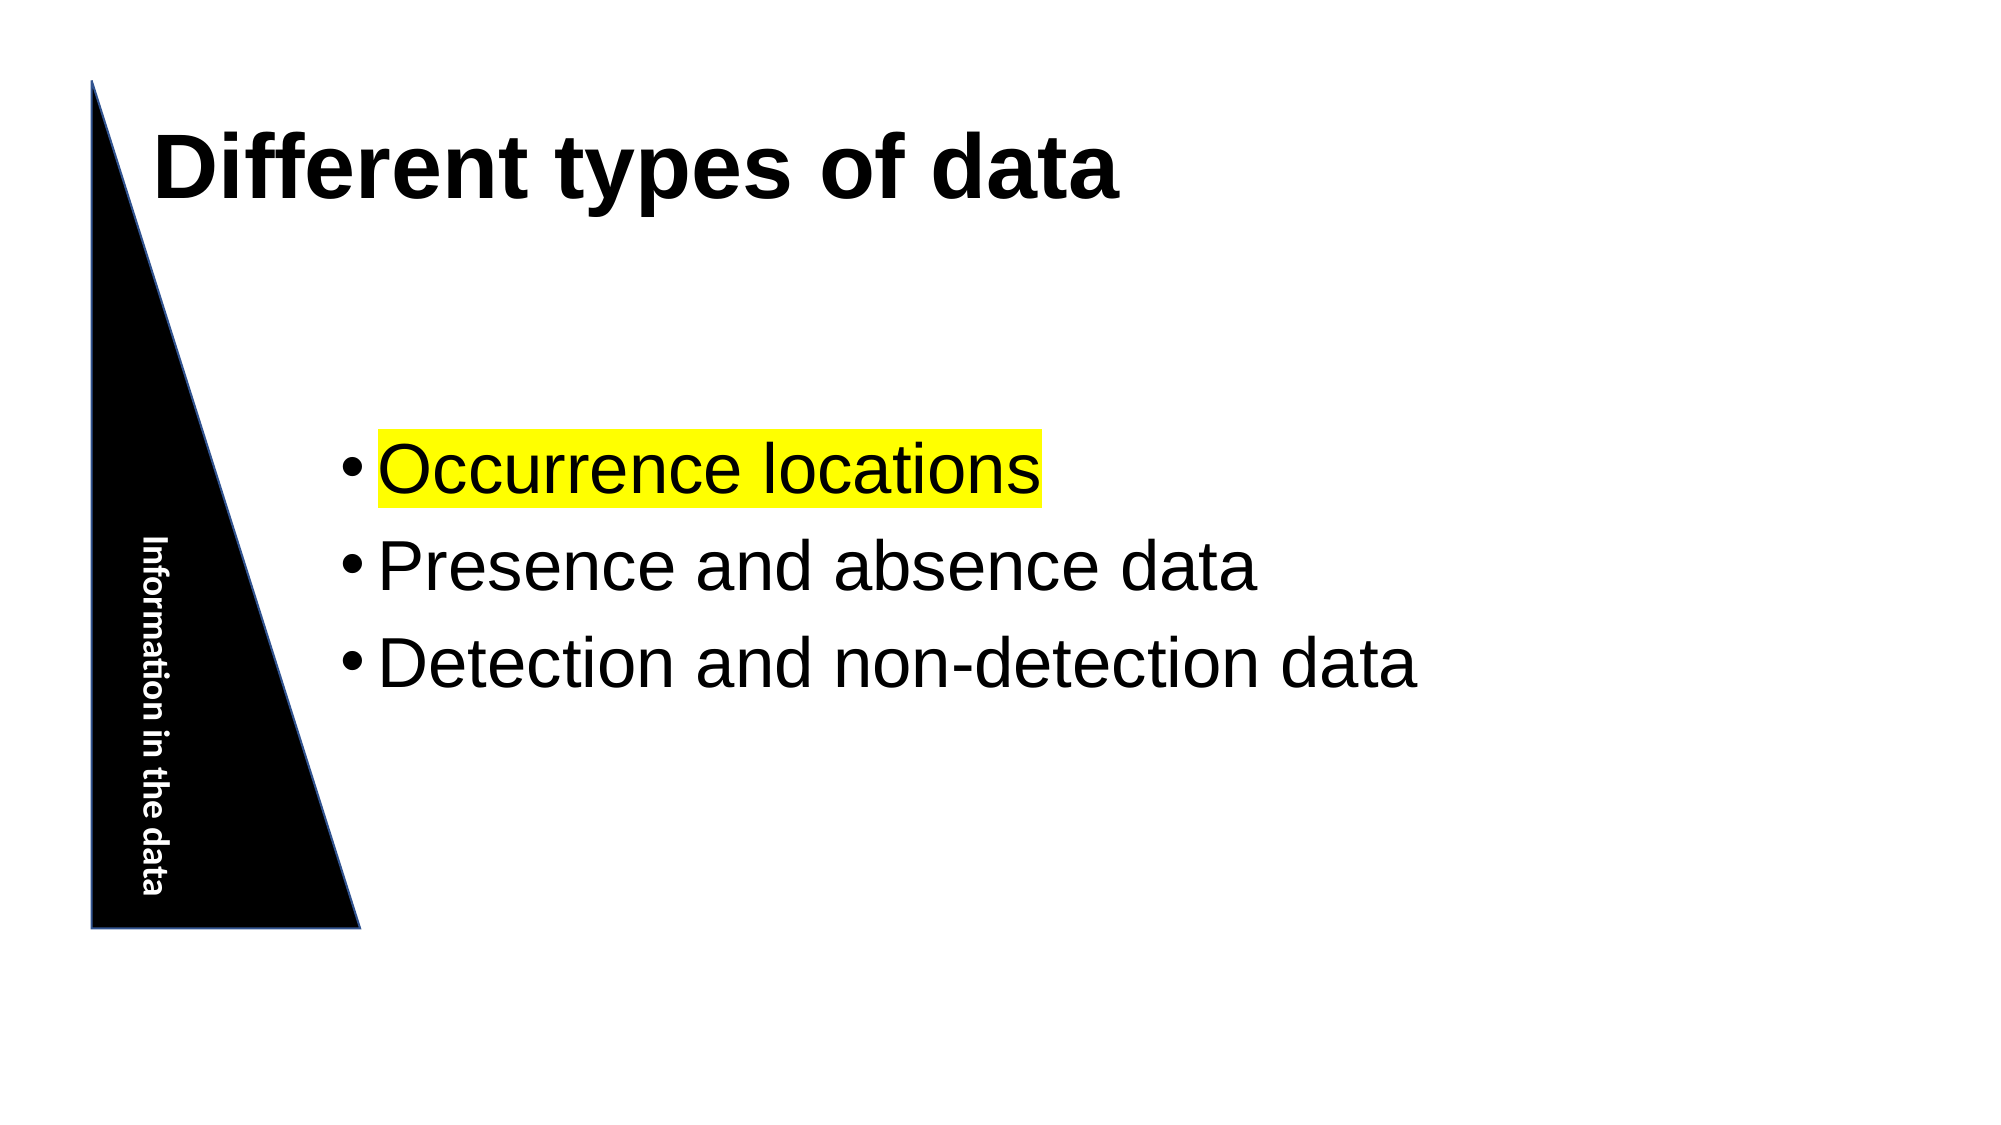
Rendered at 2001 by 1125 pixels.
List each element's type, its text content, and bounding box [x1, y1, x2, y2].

title Different types of data [137, 59, 1863, 278]
text_box Information in the data [90, 80, 362, 930]
list Occurrence locations Presence and absence data Detection and non-detection data [325, 424, 1863, 1014]
